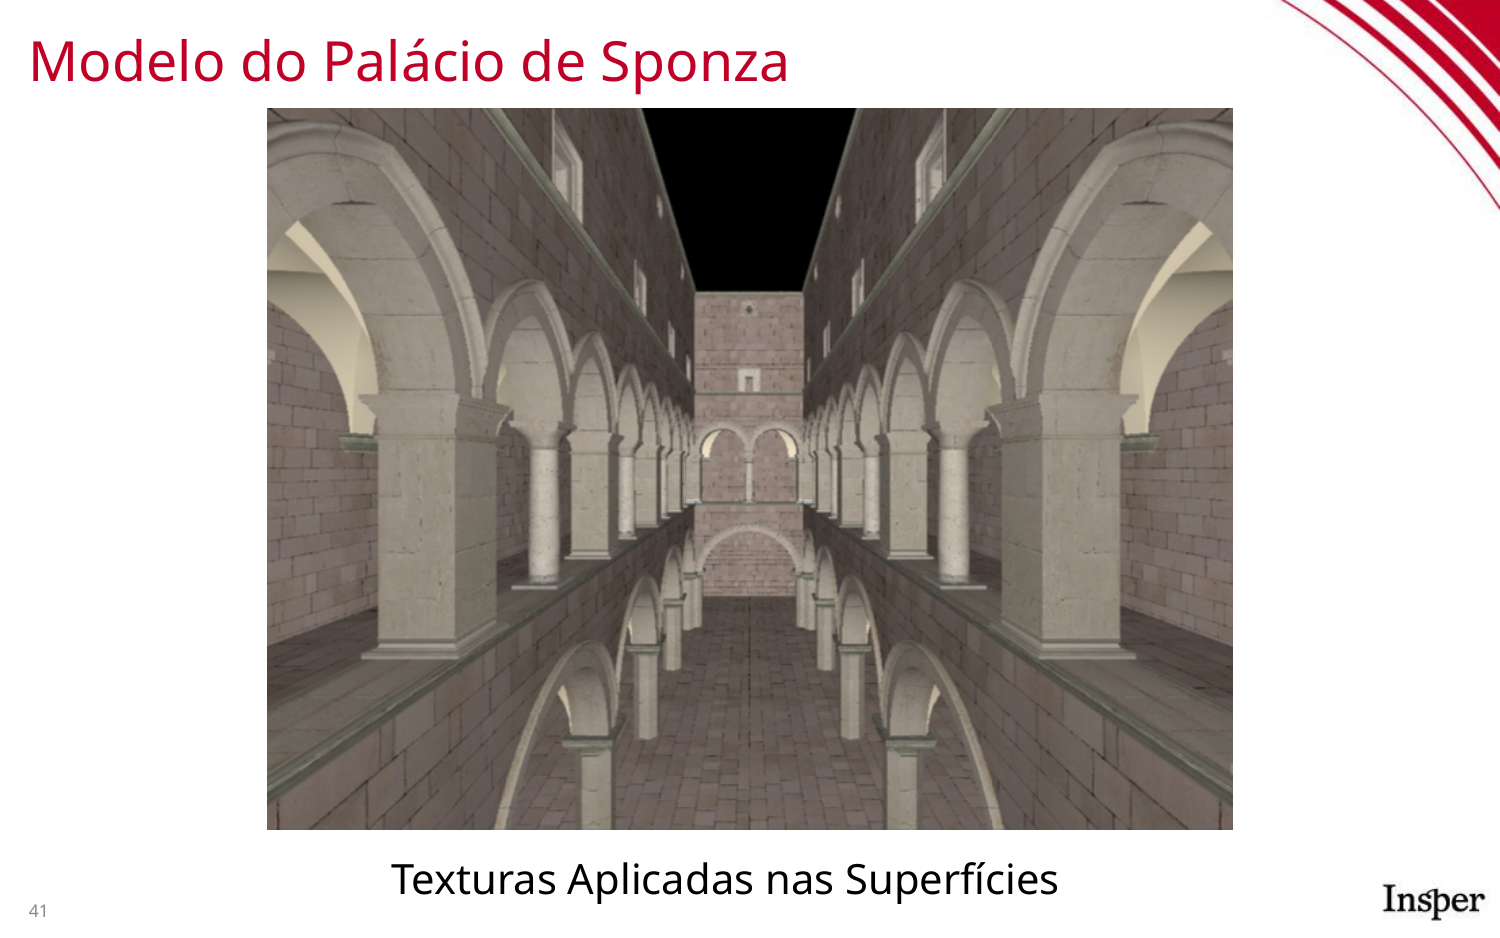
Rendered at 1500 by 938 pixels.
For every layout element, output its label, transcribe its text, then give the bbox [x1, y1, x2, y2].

picture [249, 0, 1500, 938]
title Modelo do Palácio de Sponza [13, 18, 1397, 104]
slide_number ‹#› [0, 887, 78, 938]
list Texturas Aplicadas nas Superfícies [203, 845, 1248, 930]
